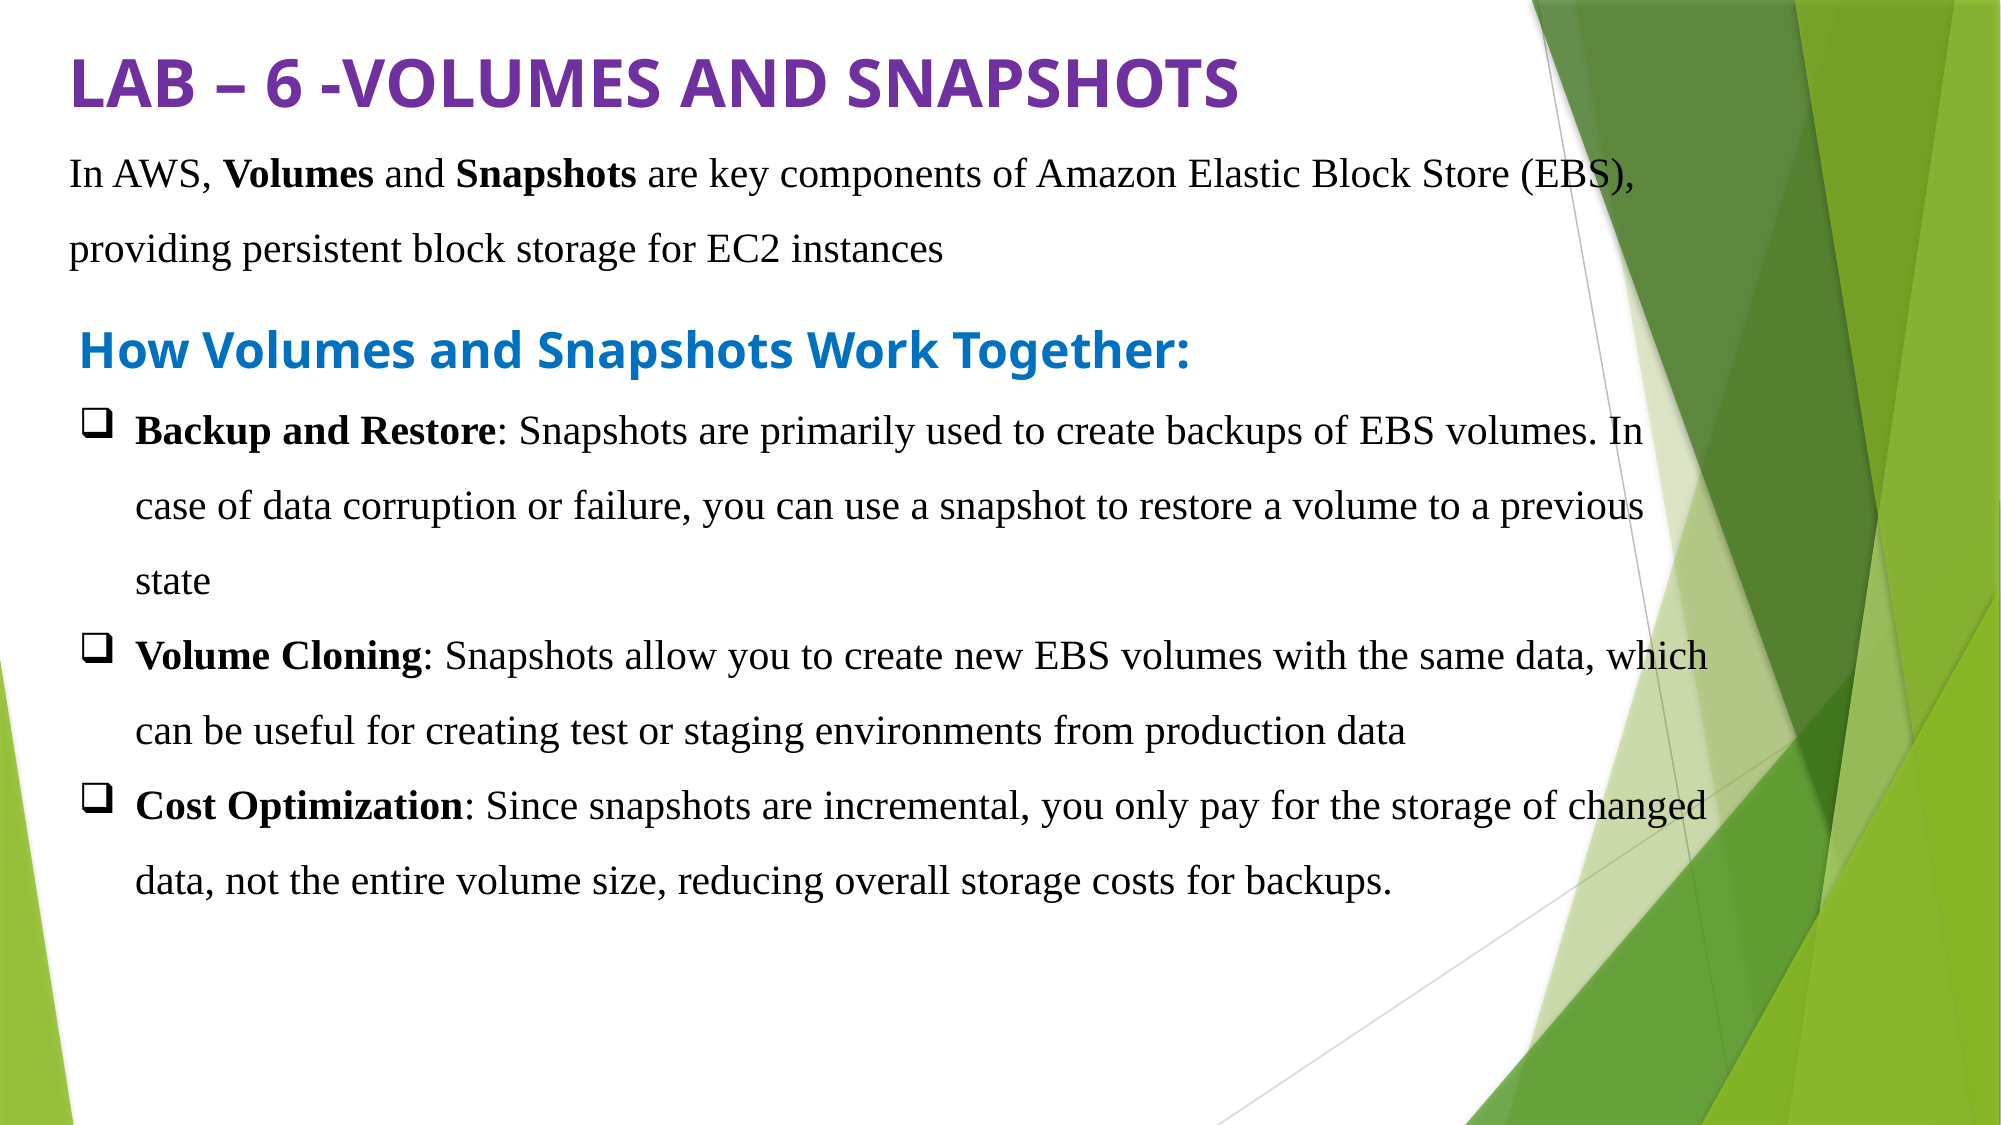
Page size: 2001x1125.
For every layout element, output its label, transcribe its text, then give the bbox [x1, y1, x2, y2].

text_box LAB – 6 -VOLUMES AND SNAPSHOTS In AWS, Volumes and Snapshots are key components of Amazon Elastic Block Store (EBS), providing persistent block storage for EC2 instances [54, 33, 1724, 323]
text_box How Volumes and Snapshots Work Together: Backup and Restore: Snapshots are primarily used to create backups of EBS volumes. In case of data corruption or failure, you can use a snapshot to restore a volume to a previous state Volume Cloning: Snapshots allow you to create new EBS volumes with the same data, which can be useful for creating test or staging environments from production data Cost Optimization: Since snapshots are incremental, you only pay for the storage of changed data, not the entire volume size, reducing overall storage costs for backups. [63, 311, 1734, 1031]
